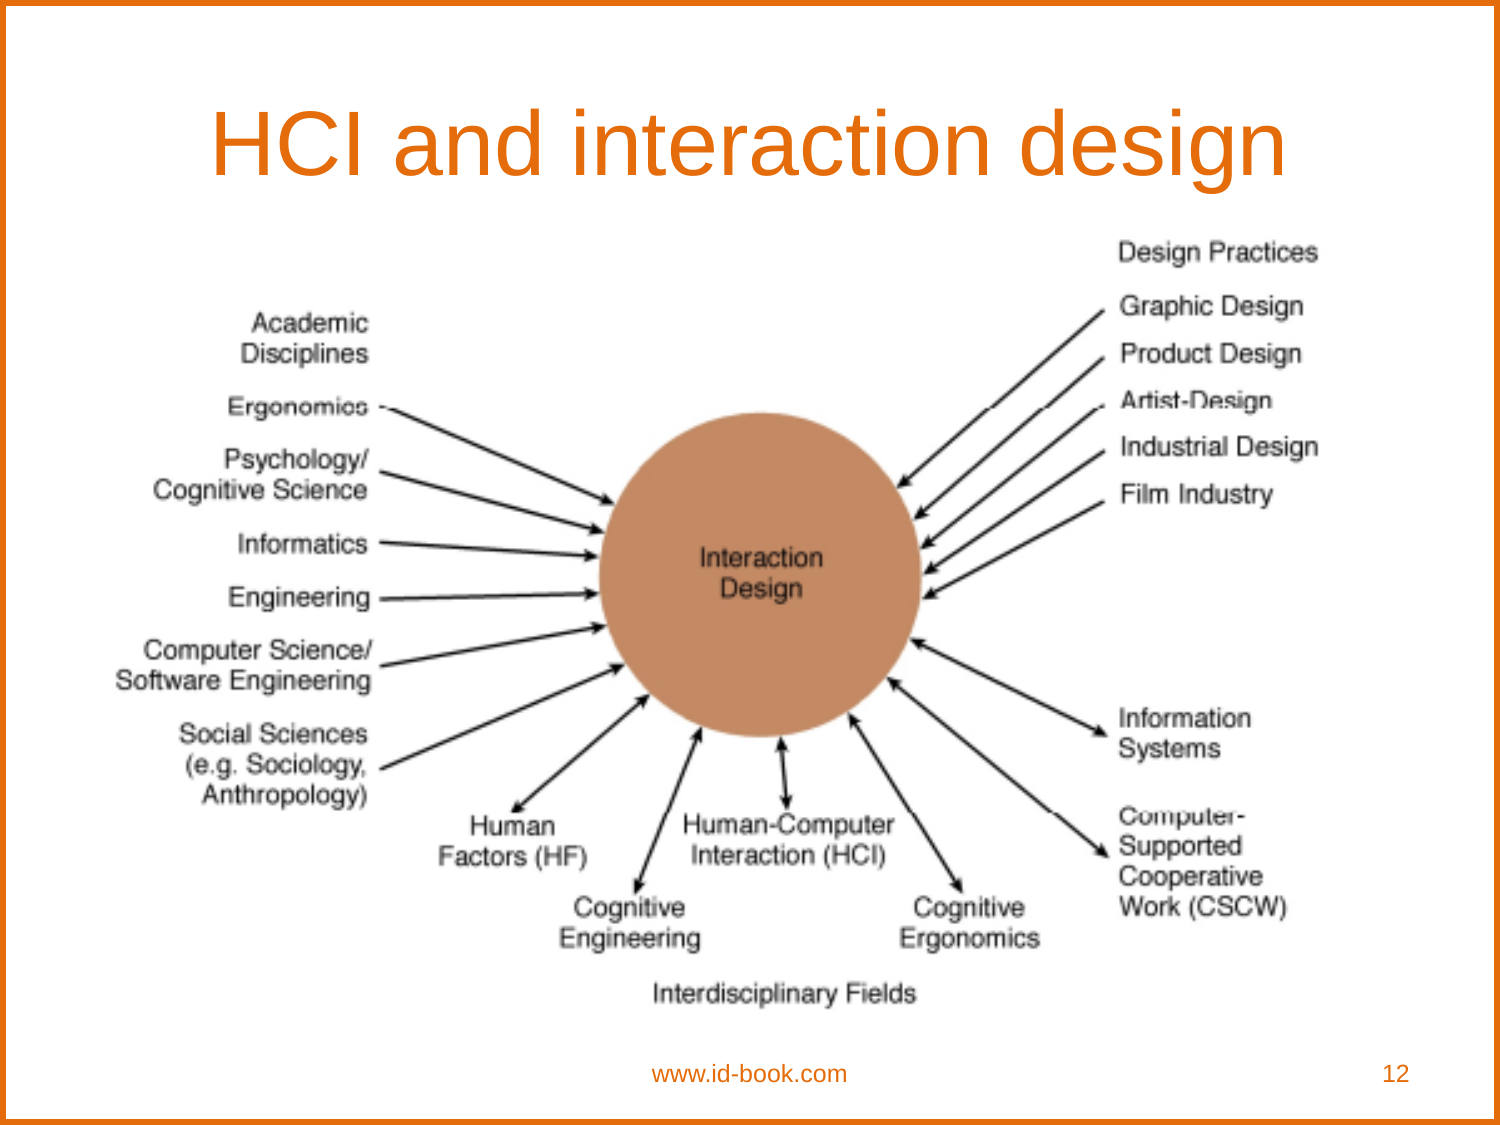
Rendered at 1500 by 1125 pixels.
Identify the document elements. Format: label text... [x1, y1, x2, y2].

slide_number 12 [1074, 1042, 1425, 1103]
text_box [111, 207, 1336, 1012]
title HCI and interaction design [75, 45, 1425, 233]
footer www.id-book.com [512, 1042, 988, 1103]
